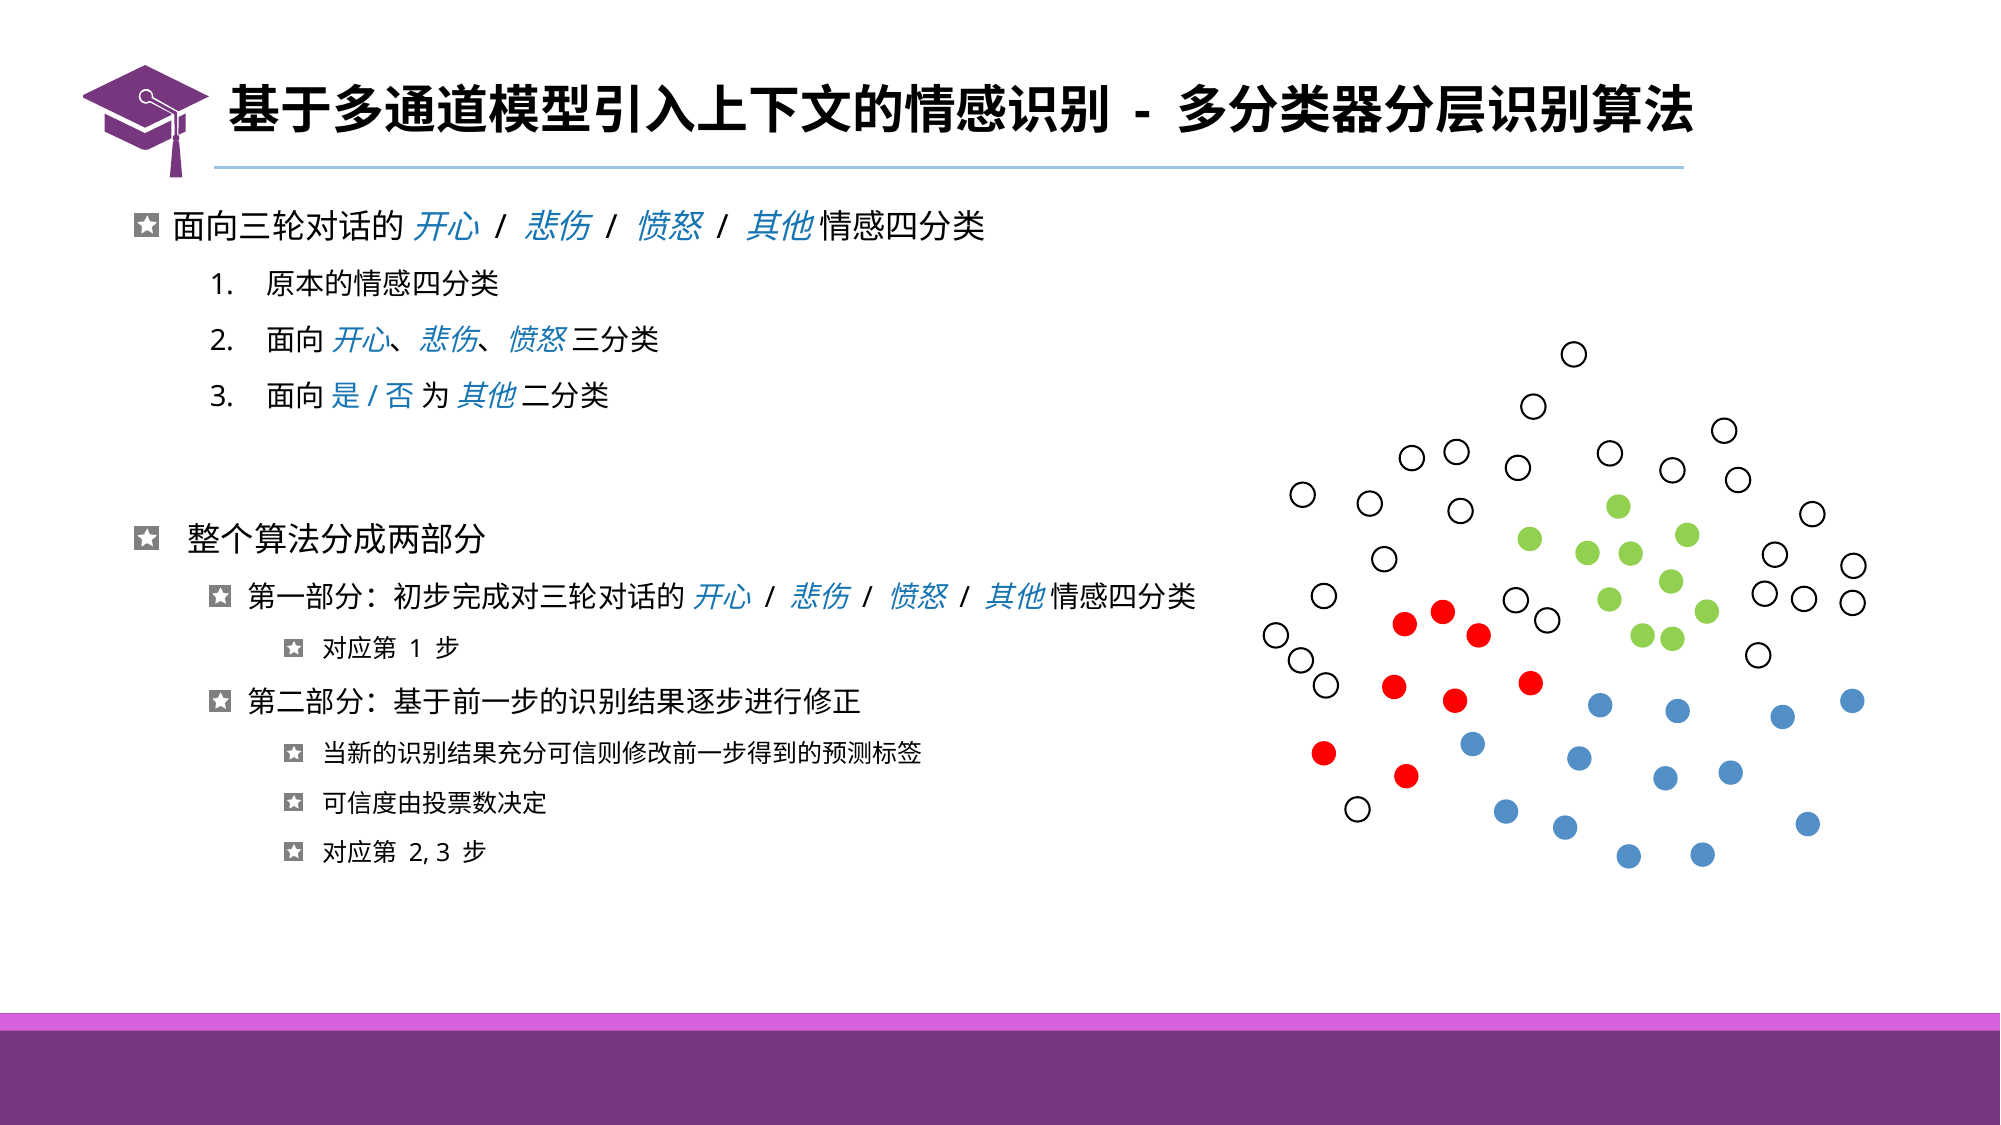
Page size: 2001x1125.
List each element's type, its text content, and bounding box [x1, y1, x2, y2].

picture [284, 639, 303, 657]
text_box [1443, 438, 1470, 466]
text_box [1492, 798, 1520, 825]
text_box [1799, 500, 1826, 528]
text_box [1751, 580, 1778, 607]
text_box [1794, 810, 1822, 838]
text_box [1693, 598, 1721, 625]
text_box [1839, 589, 1866, 617]
text_box [1596, 586, 1623, 613]
text_box [1574, 539, 1601, 567]
text_box [1502, 587, 1530, 614]
text_box [1312, 672, 1340, 699]
picture [284, 842, 303, 861]
text_box [1429, 598, 1457, 626]
text_box [1605, 493, 1632, 520]
text_box [1689, 841, 1716, 868]
text_box [1447, 497, 1474, 525]
text_box [1659, 625, 1686, 653]
text_box [1504, 454, 1532, 482]
text_box [1517, 669, 1544, 697]
text_box [1710, 417, 1738, 444]
text_box [0, 1032, 2000, 1125]
text_box [1516, 525, 1544, 553]
text_box [1761, 541, 1789, 568]
text_box [1459, 730, 1486, 758]
text_box [1657, 568, 1685, 595]
title 基于多通道模型引入上下文的情感识别 - 多分类器分层识别算法 [213, 55, 1788, 168]
text_box [1840, 552, 1867, 580]
text_box [1587, 691, 1614, 719]
text_box [0, 1012, 2000, 1032]
picture [134, 526, 159, 550]
text_box [1344, 796, 1371, 823]
picture [134, 213, 159, 237]
text_box [1398, 444, 1426, 472]
text_box [1391, 610, 1419, 638]
text_box [83, 65, 209, 178]
text_box [1659, 457, 1686, 484]
text_box [1289, 481, 1316, 508]
text_box [1615, 843, 1643, 870]
text_box [1839, 687, 1866, 715]
text_box [1769, 703, 1796, 731]
text_box [1310, 740, 1338, 767]
text_box [1674, 521, 1701, 549]
text_box [1310, 582, 1338, 610]
text_box [1629, 622, 1656, 649]
text_box [1652, 765, 1679, 792]
text_box [1551, 814, 1579, 841]
picture [209, 585, 231, 607]
text_box [1717, 759, 1744, 786]
text_box [1724, 466, 1752, 494]
text_box [1380, 673, 1408, 701]
picture [284, 744, 303, 762]
text_box [1262, 622, 1290, 649]
text_box [1465, 622, 1492, 649]
text_box [1617, 540, 1644, 567]
text_box [1560, 341, 1588, 368]
text_box [1371, 545, 1398, 573]
text_box [1596, 440, 1624, 467]
text_box [1534, 607, 1561, 634]
picture [209, 690, 231, 712]
text_box [1441, 687, 1469, 714]
text_box [1356, 490, 1383, 517]
text_box [1393, 762, 1420, 790]
text_box [1745, 642, 1772, 669]
text_box [1566, 745, 1593, 772]
text_box [1287, 647, 1315, 674]
text_box 面向三轮对话的 开心 / 悲伤 / 愤怒 / 其他 情感四分类 原本的情感四分类 面向 开心、悲伤、愤怒 三分类 面向 是/否 为 其他 二分类 整个算法分成两部分 第一部分：初步完成对三轮对话的 开心 / 悲伤 / 愤怒 / 其他 情感四分类 对应第 1 步 第二部分：基于前一步的识别结果逐步进行修正 当新的识别结果充分可信则修改前一步得到的预测标签 可信度由投票数决定 对应第 2, 3 步 [119, 185, 1793, 989]
text_box [1664, 697, 1691, 725]
text_box [1790, 585, 1818, 613]
text_box [1520, 393, 1547, 420]
picture [284, 793, 303, 811]
